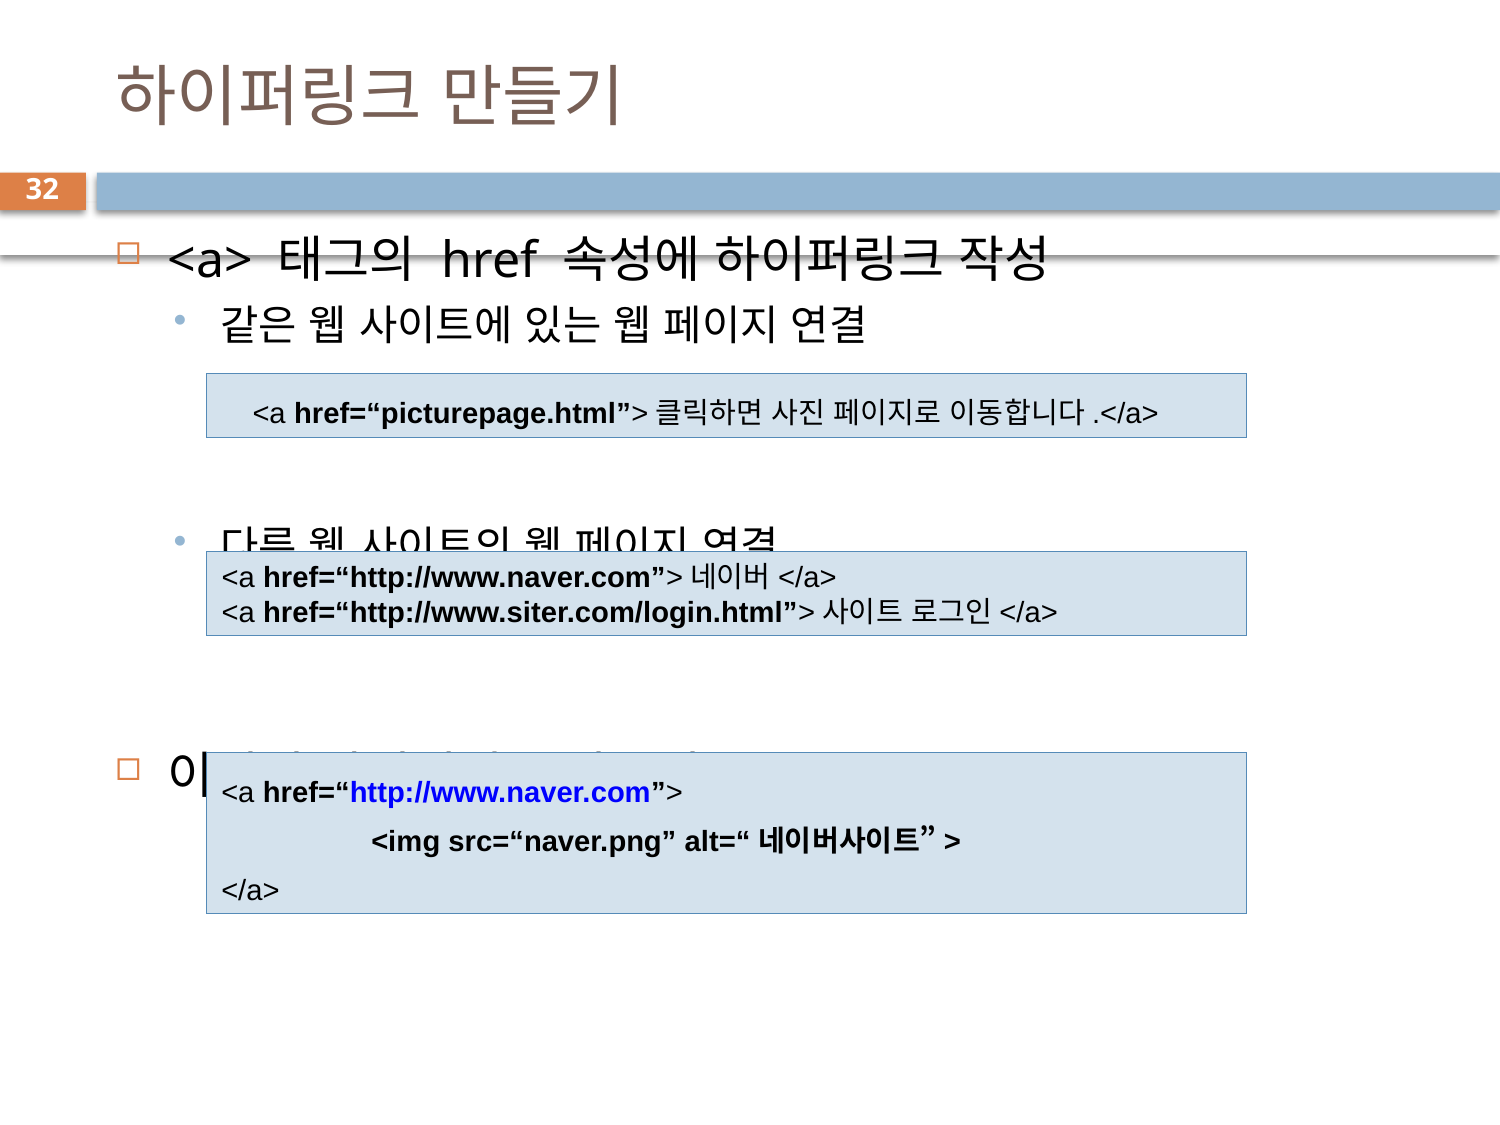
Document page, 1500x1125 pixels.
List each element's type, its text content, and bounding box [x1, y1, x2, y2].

title 하이퍼링크 만들기 [100, 37, 1438, 149]
text_box <a href=“http://www.naver.com”> <img src=“naver.png” alt=“네이버사이트”> </a> [206, 752, 1247, 914]
list <a> 태그의 href 속성에 하이퍼링크 작성 같은 웹 사이트에 있는 웹 페이지 연결 다른 웹 사이트의 웹 페이지 연결 이미지 하이퍼링크 만들기 [100, 219, 1438, 1047]
text_box <a href=“picturepage.html”>클릭하면 사진 페이지로 이동합니다.</a> [206, 373, 1247, 438]
text_box <a href=“http://www.naver.com”>네이버</a> <a href=“http://www.siter.com/login.html”>사이트 로그인</a> [206, 551, 1247, 636]
slide_number 32 [0, 170, 87, 211]
